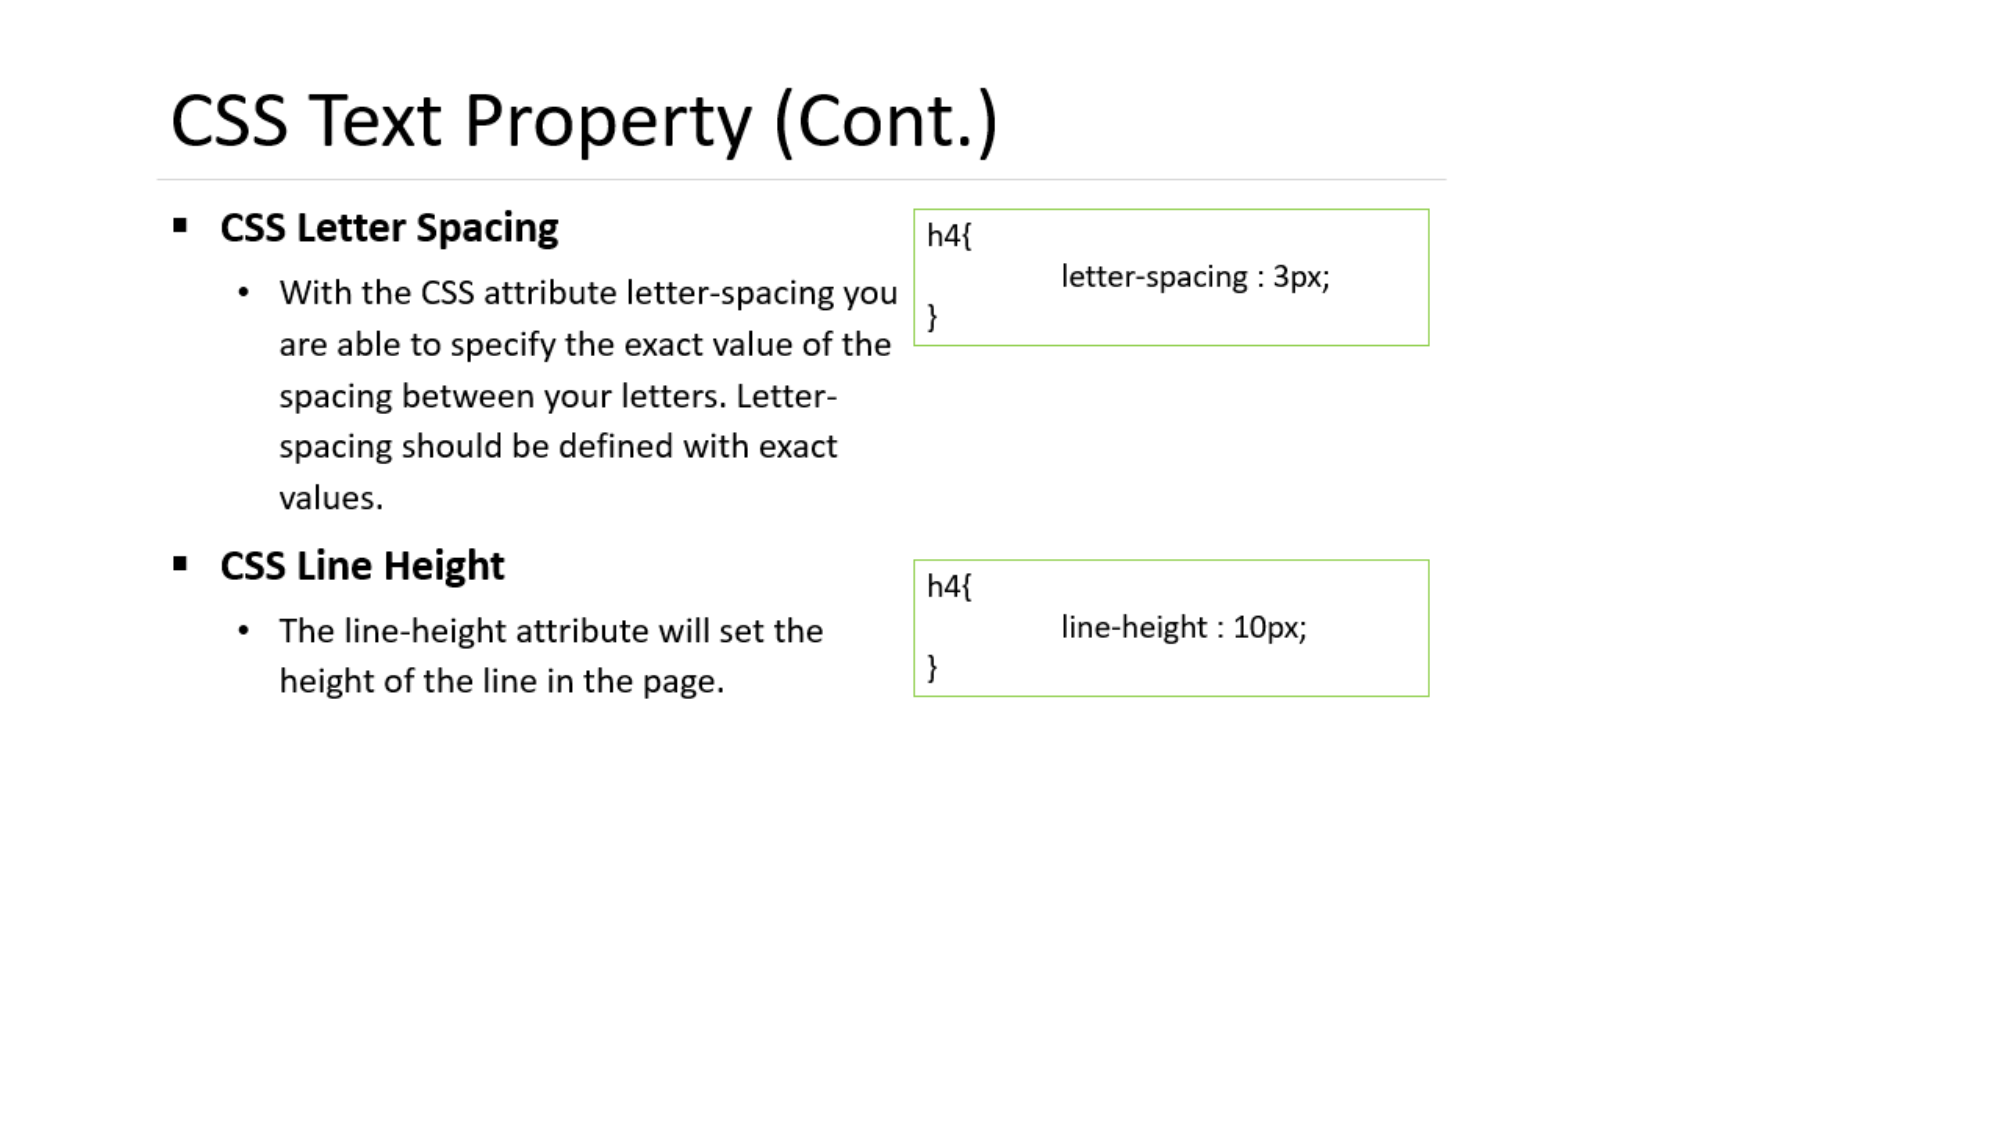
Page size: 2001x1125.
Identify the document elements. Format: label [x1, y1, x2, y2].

picture [144, 71, 1455, 890]
